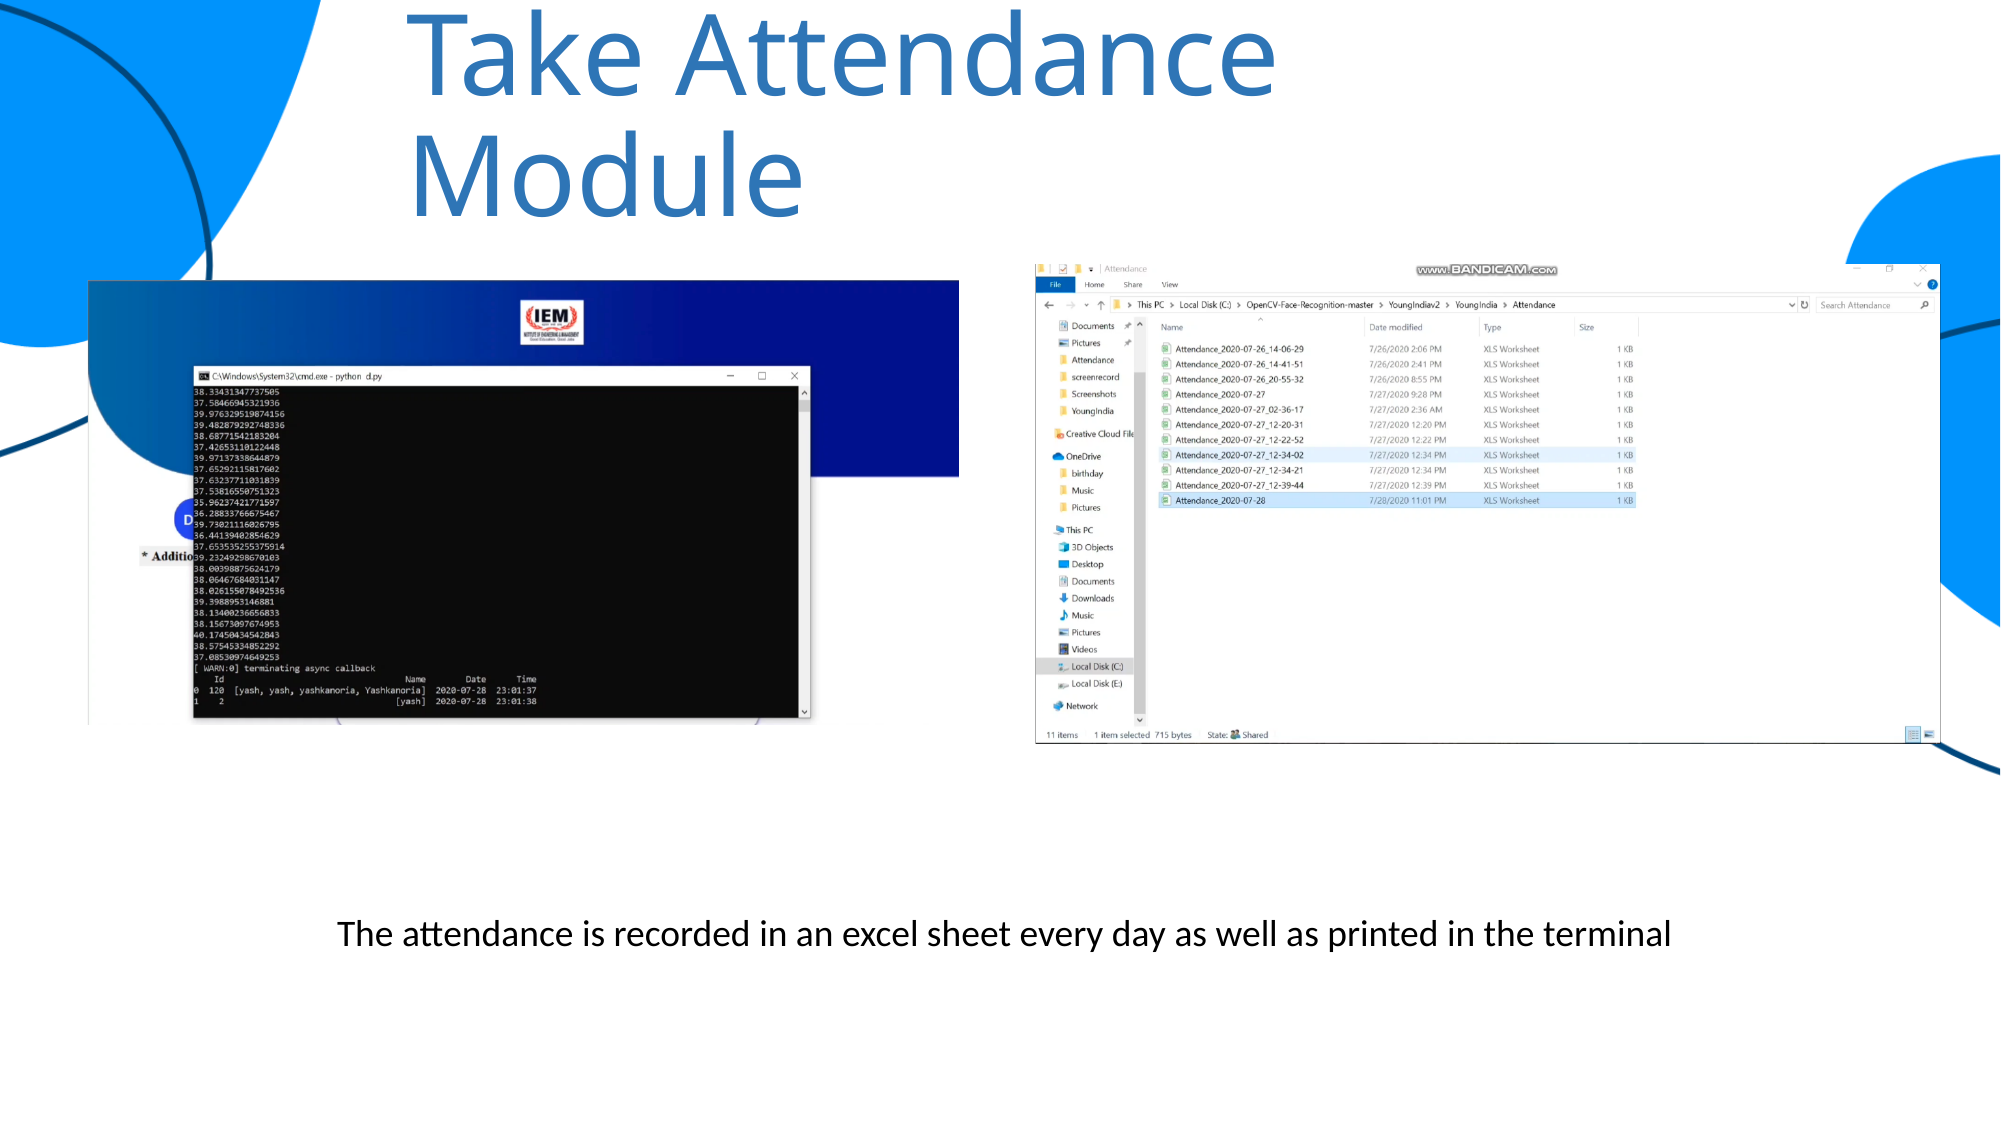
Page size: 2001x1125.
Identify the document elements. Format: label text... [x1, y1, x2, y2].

text_box The attendance is recorded in an excel sheet every day as well as printed in the terminal [322, 901, 1815, 962]
picture [0, 0, 2001, 1125]
text_box Take Attendance Module [386, 36, 1686, 202]
